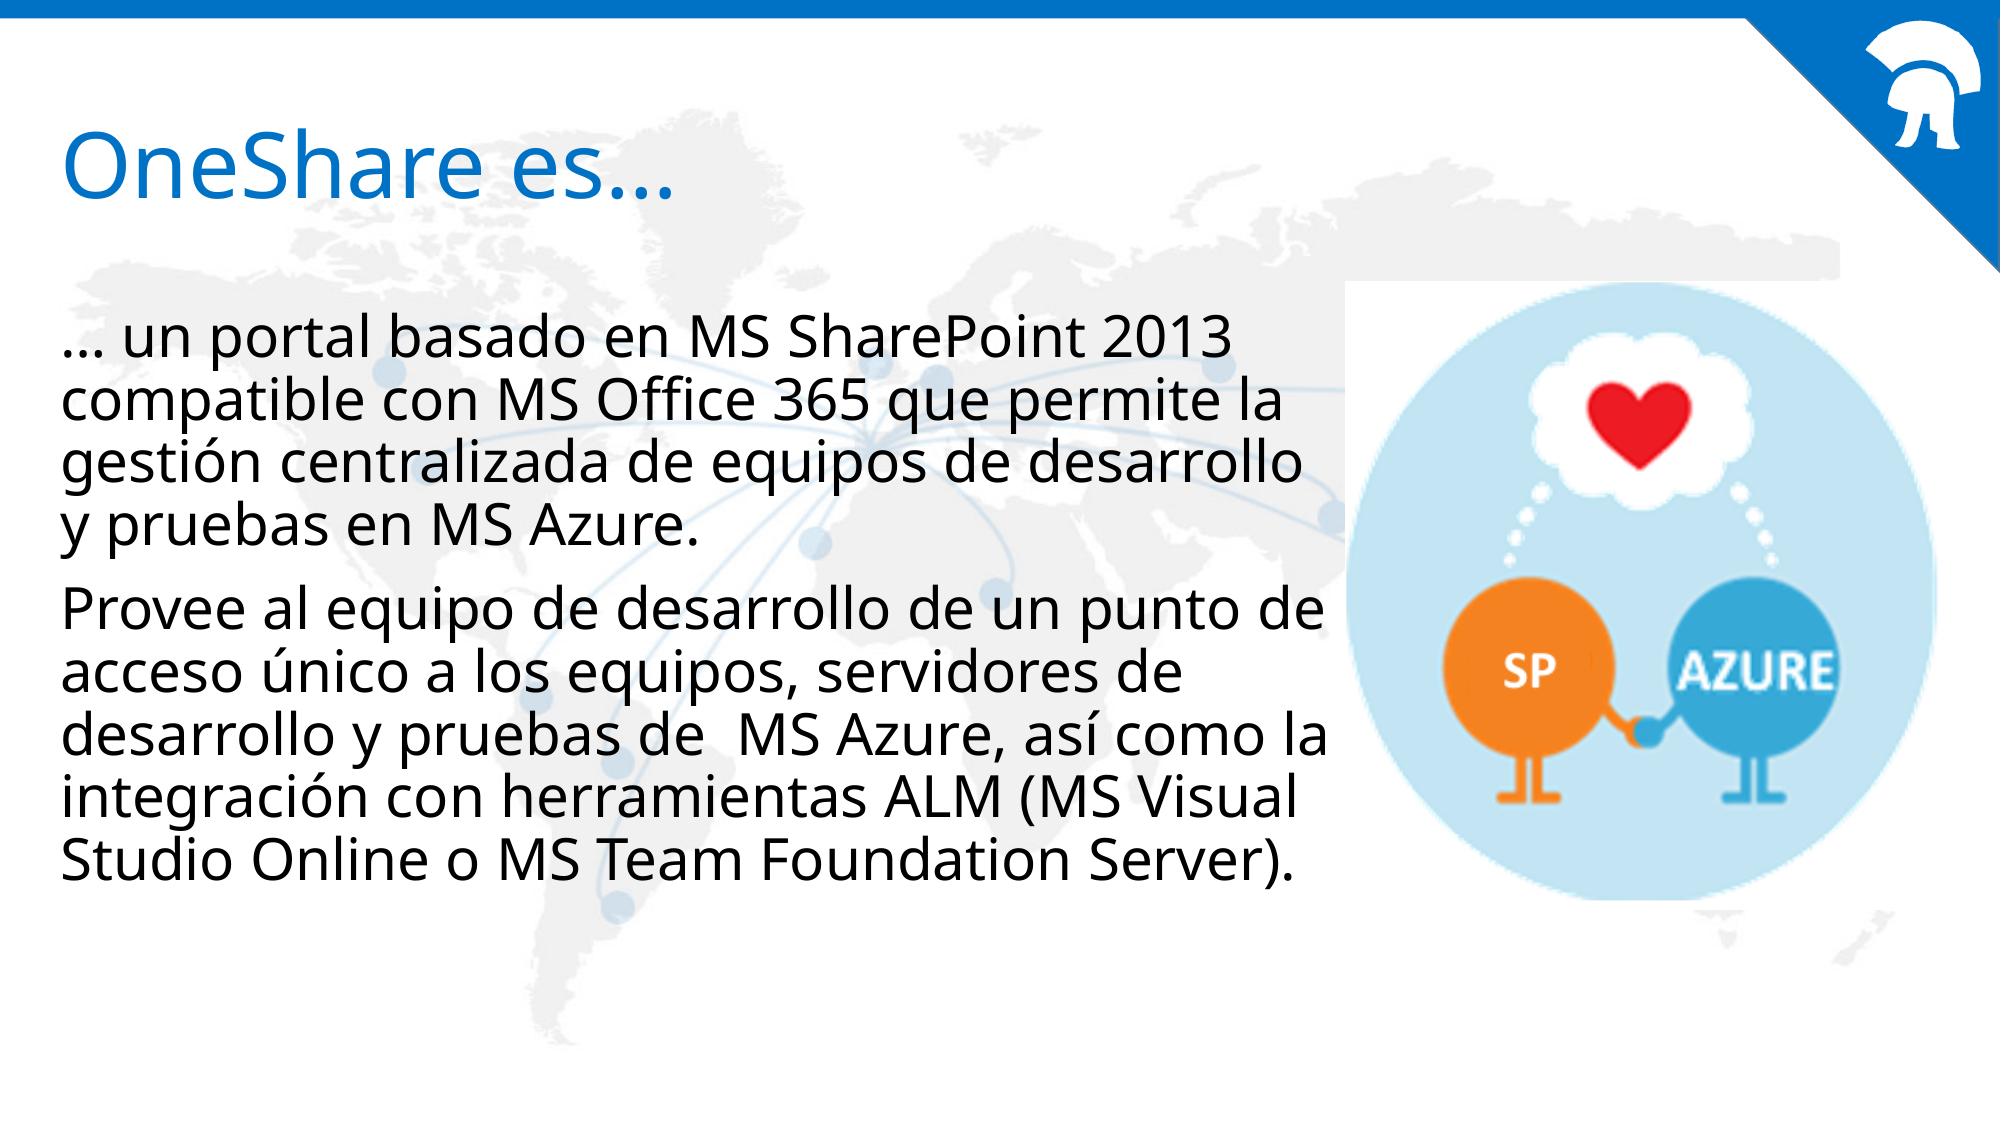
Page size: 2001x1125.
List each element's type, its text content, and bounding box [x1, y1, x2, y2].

title OneShare es… [45, 59, 1863, 278]
picture [0, 0, 2001, 1125]
list … un portal basado en MS SharePoint 2013 compatible con MS Office 365 que permite la gestión centralizada de equipos de desarrollo y pruebas en MS Azure. Provee al equipo de desarrollo de un punto de acceso único a los equipos, servidores de desarrollo y pruebas de MS Azure, así como la integración con herramientas ALM (MS Visual Studio Online o MS Team Foundation Server). [45, 299, 1346, 1014]
